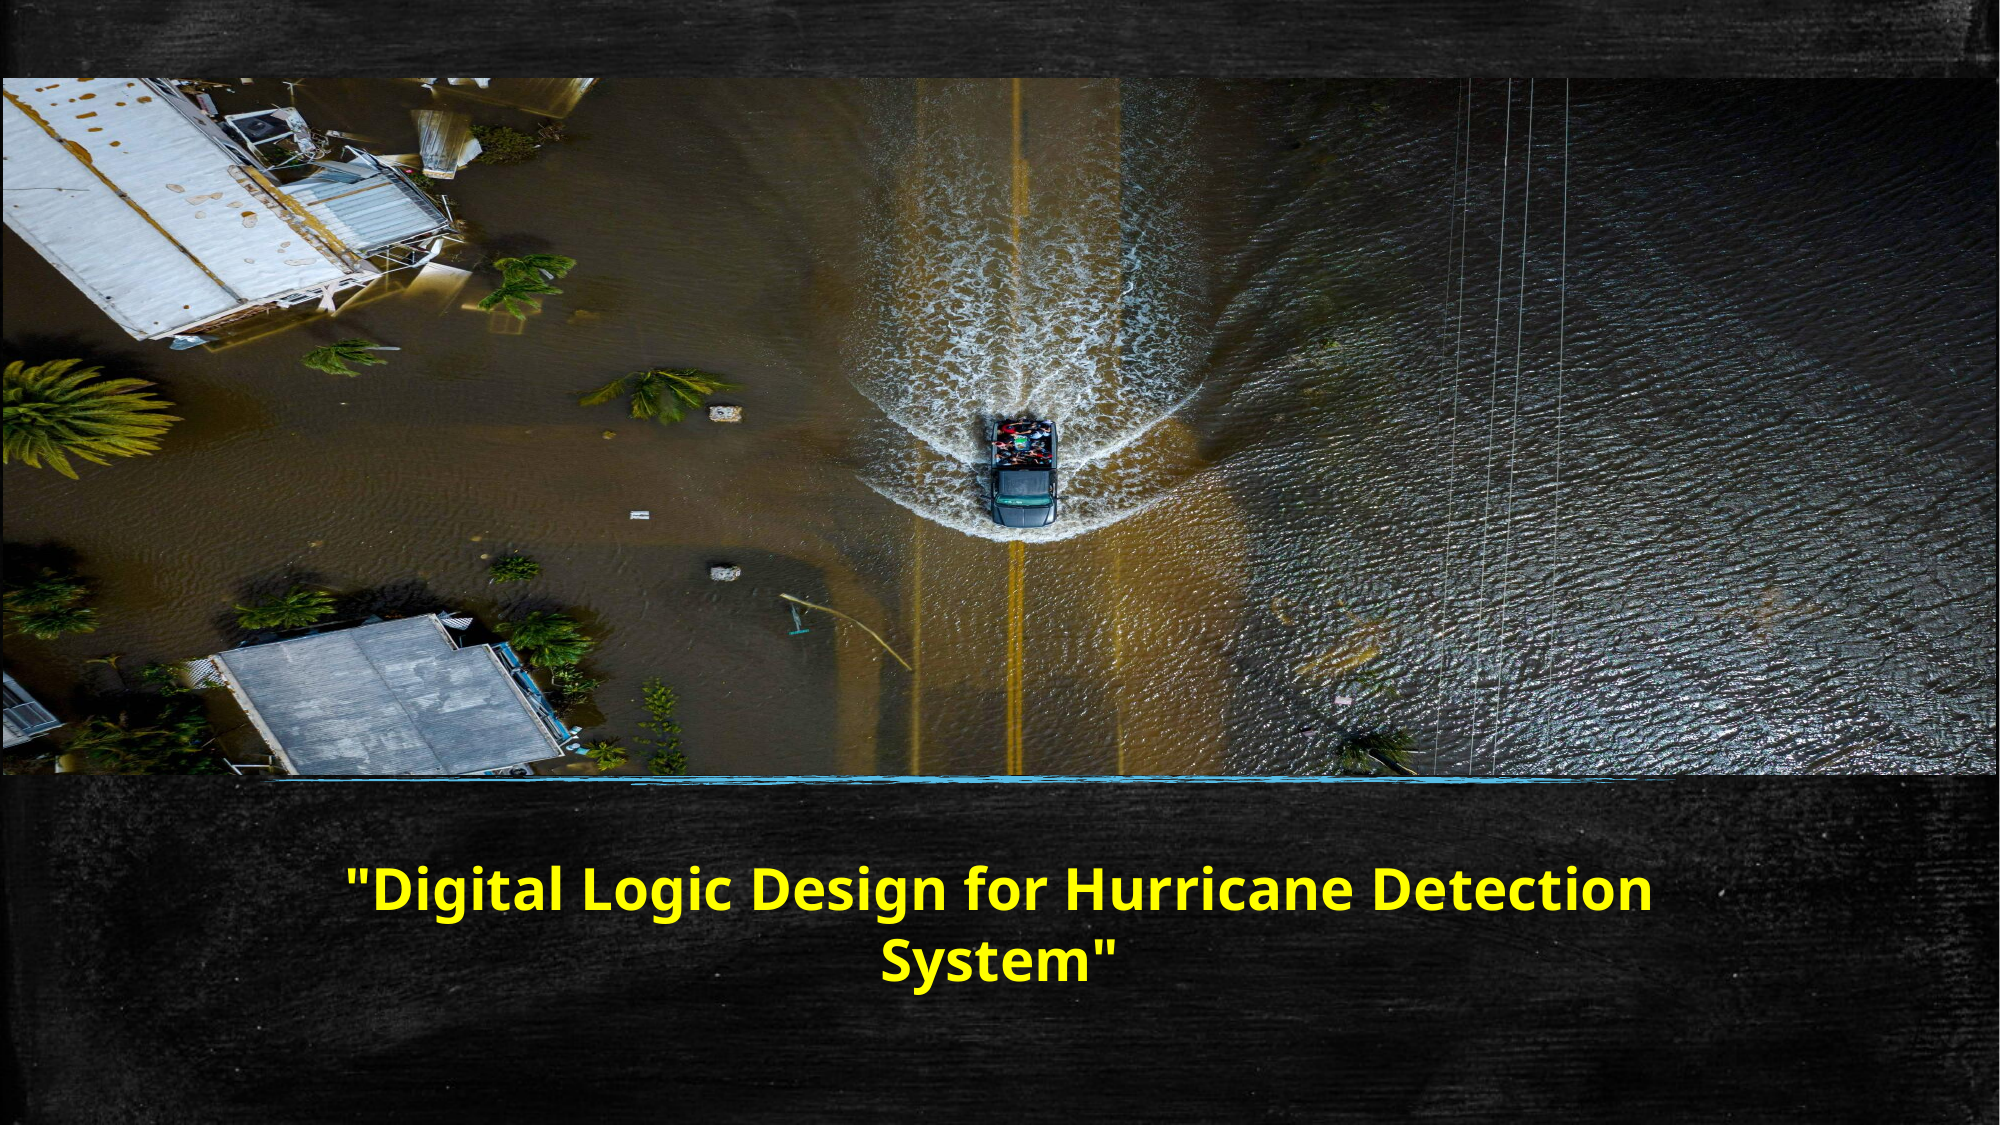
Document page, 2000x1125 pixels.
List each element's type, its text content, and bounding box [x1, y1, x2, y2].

picture [0, 0, 2000, 1125]
subtitle "Digital Logic Design for Hurricane Detection System" [249, 837, 1750, 1013]
